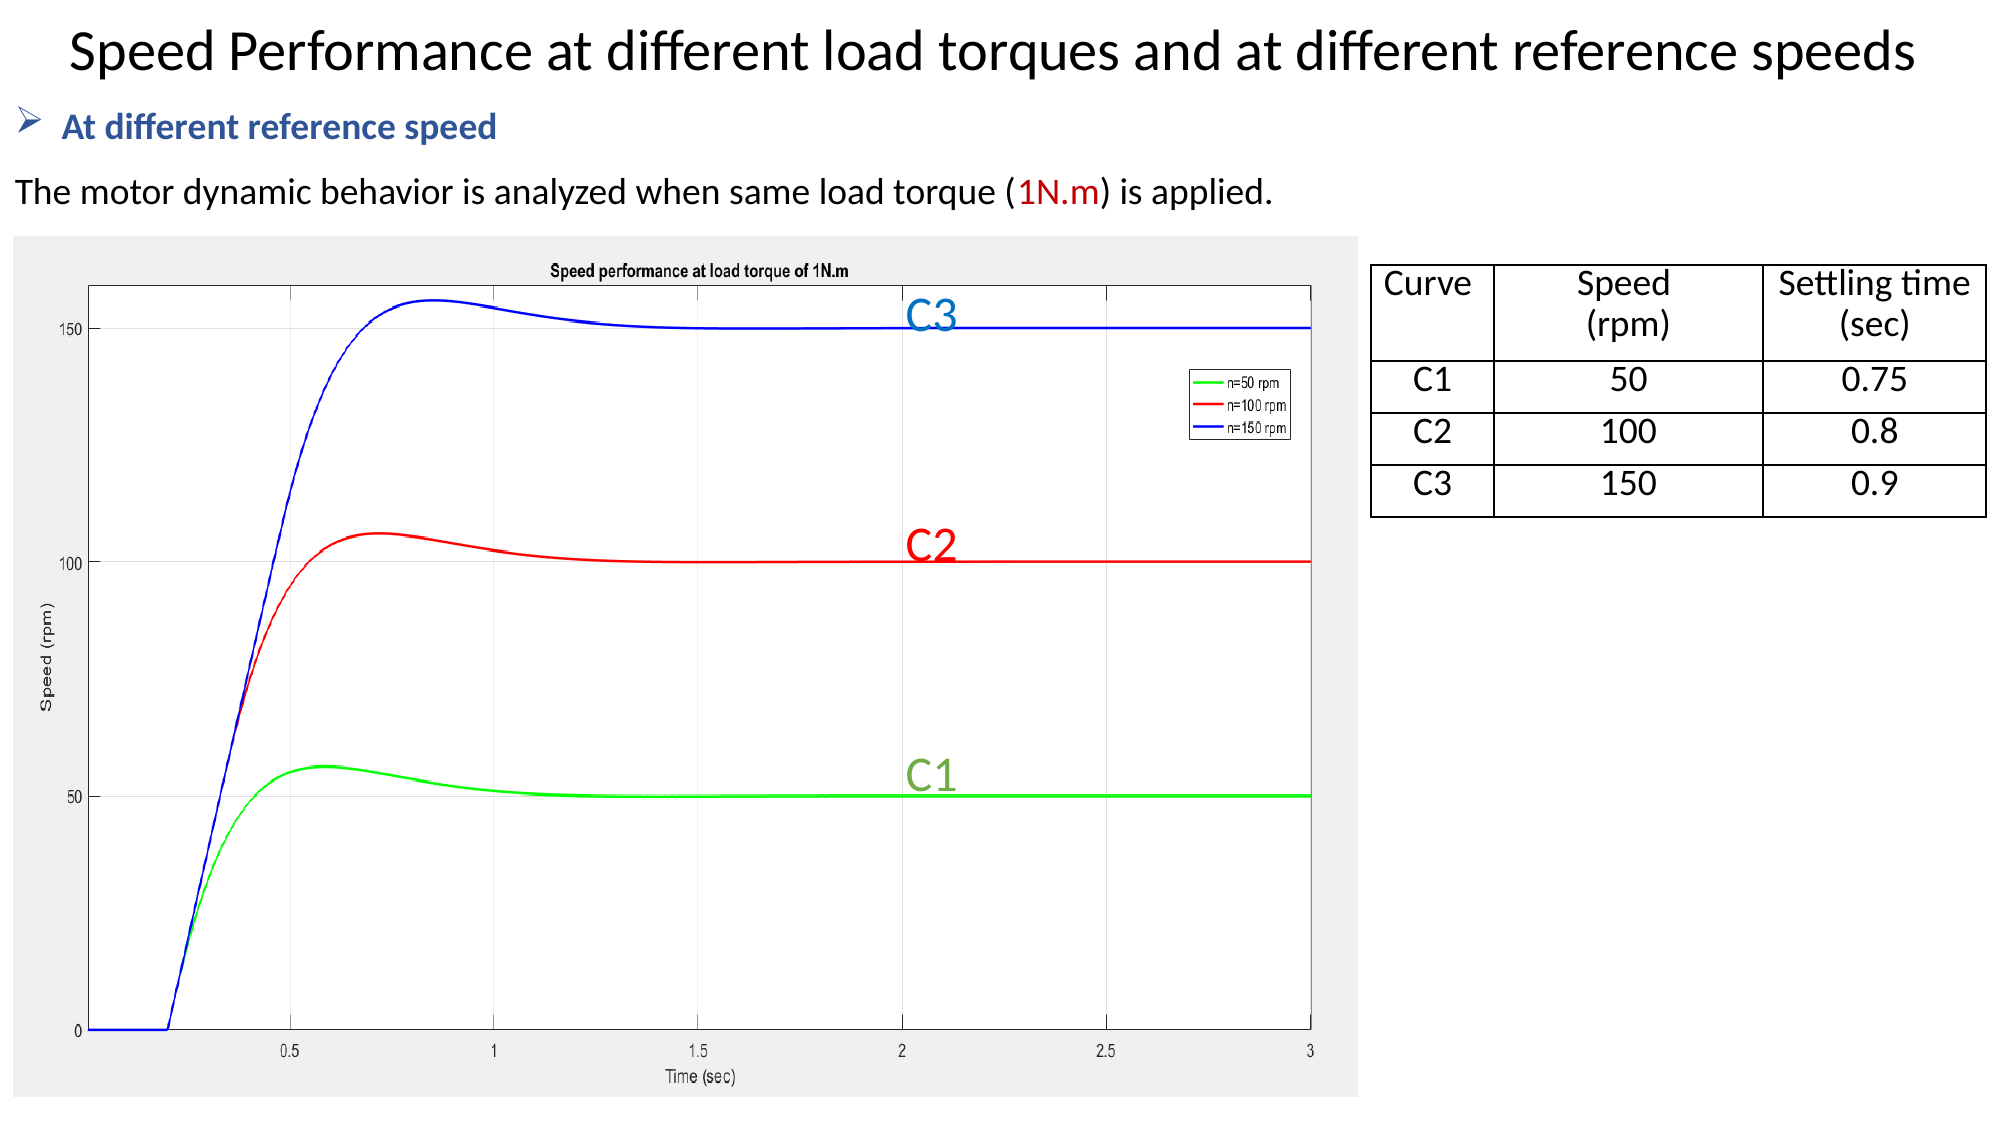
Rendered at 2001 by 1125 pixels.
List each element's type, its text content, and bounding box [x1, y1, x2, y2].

table_cell 100 [1495, 414, 1762, 464]
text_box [13, 236, 1358, 1097]
table_cell 0.9 [1764, 466, 1985, 516]
table_cell 150 [1495, 466, 1762, 516]
text_box Speed Performance at different load torques and at different reference speeds At different reference speed The motor dynamic behavior is analyzed when same load torque (1N.m) is applied. [0, 0, 2000, 376]
table_header Speed (rpm) [1495, 266, 1762, 360]
table_cell C2 [1372, 414, 1493, 464]
table_header Settling time (sec) [1764, 266, 1985, 360]
table_cell C3 [1372, 466, 1493, 516]
table_cell 50 [1495, 362, 1762, 412]
table_header Curve [1372, 266, 1493, 360]
table_cell 0.75 [1764, 362, 1985, 412]
table_cell 0.8 [1764, 414, 1985, 464]
table_cell C1 [1372, 362, 1493, 412]
